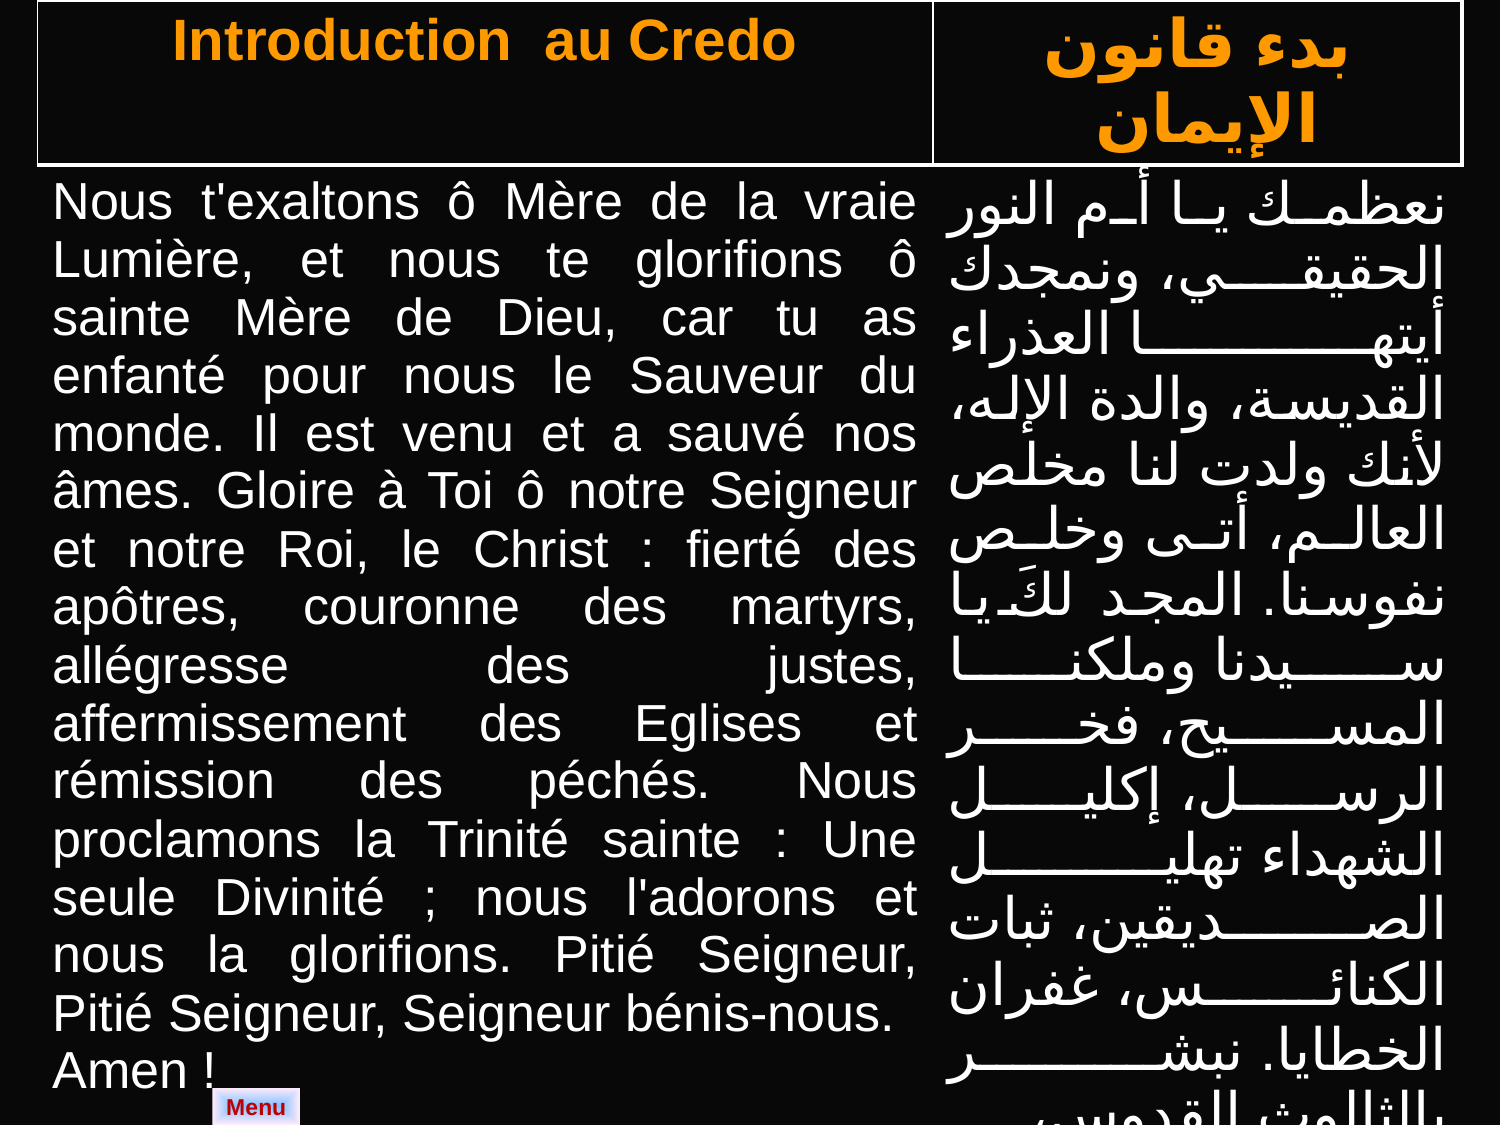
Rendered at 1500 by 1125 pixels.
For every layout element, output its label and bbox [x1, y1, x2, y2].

table_cell [38, 167, 1462, 1125]
text_box [212, 1087, 300, 1125]
table_header [934, 2, 1460, 163]
table_header [38, 2, 932, 163]
